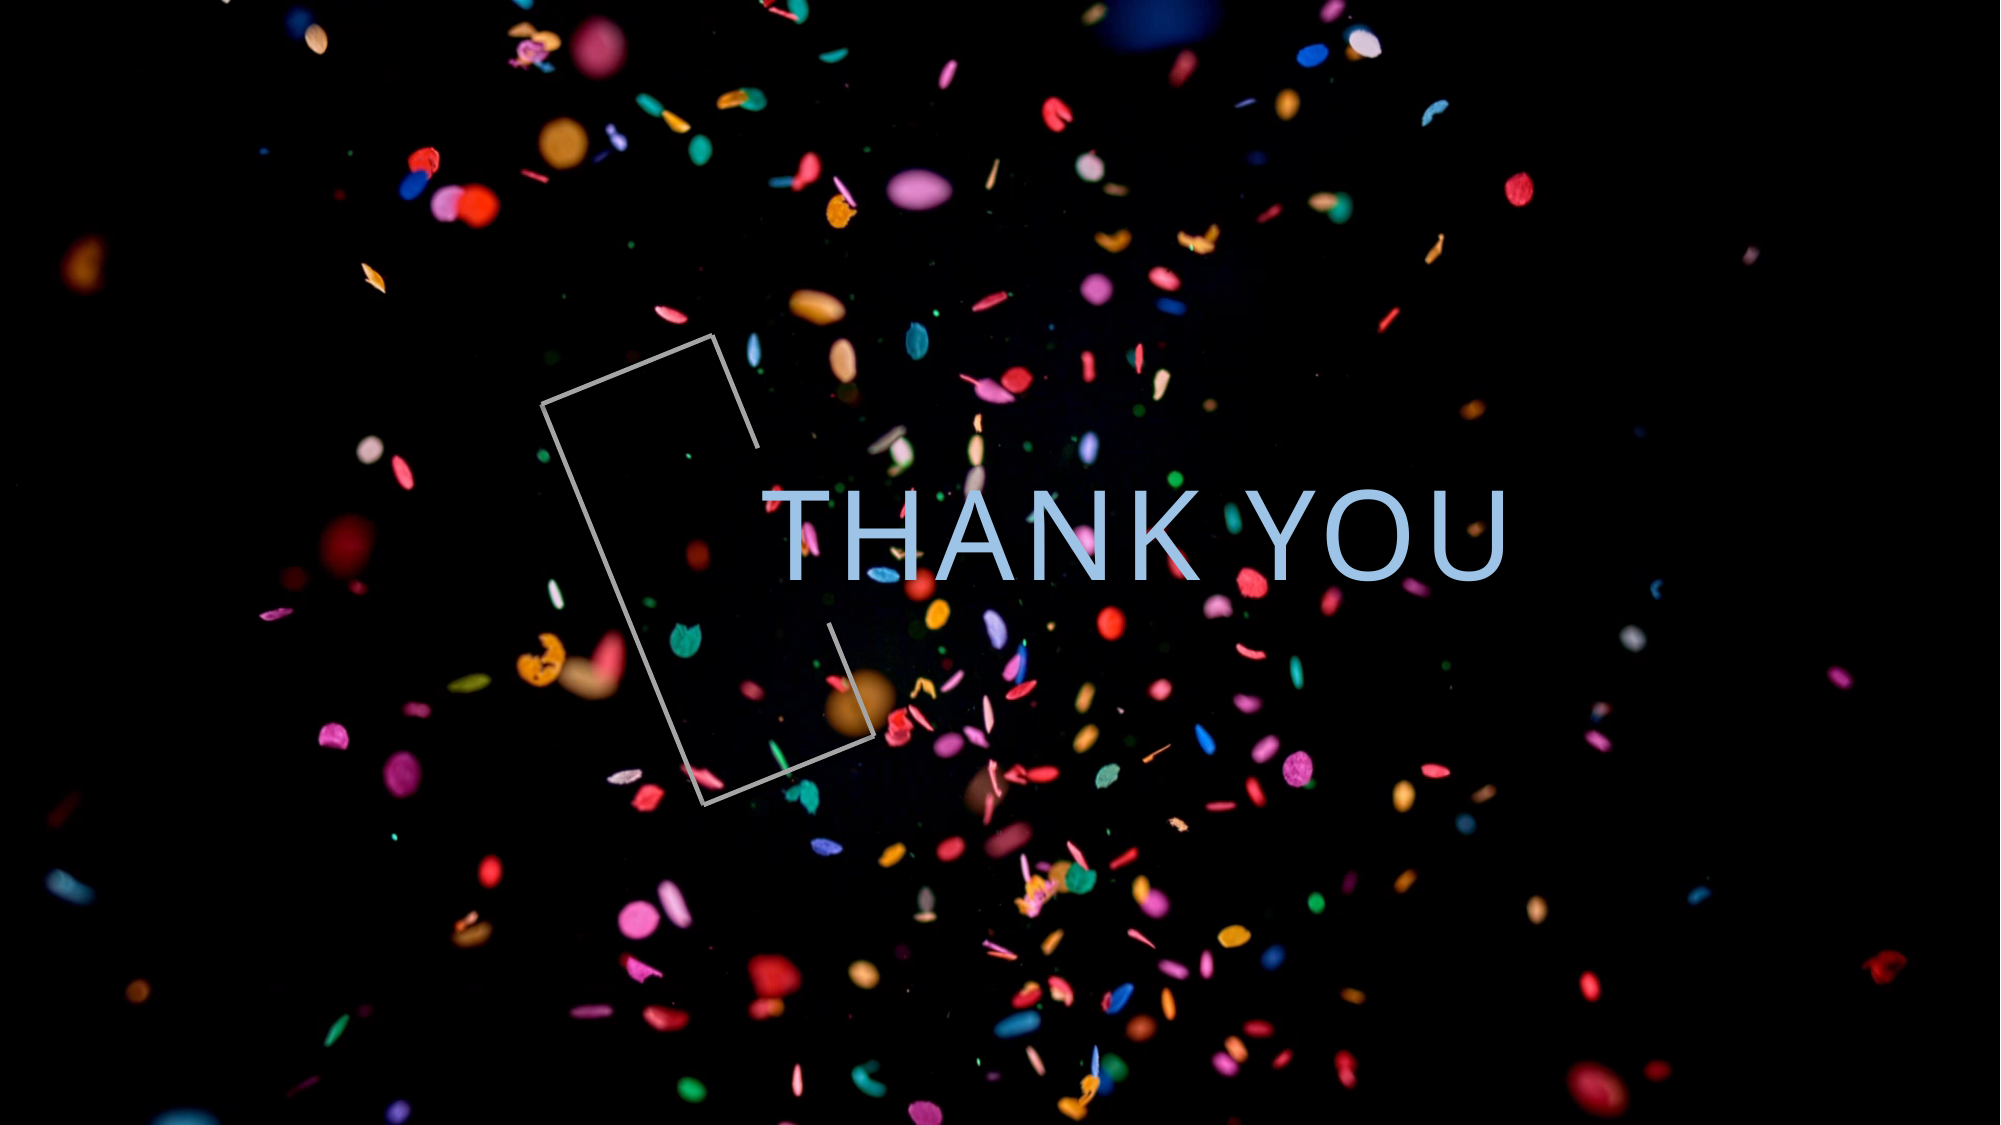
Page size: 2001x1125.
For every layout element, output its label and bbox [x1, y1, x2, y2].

text_box [0, 0, 2000, 1125]
